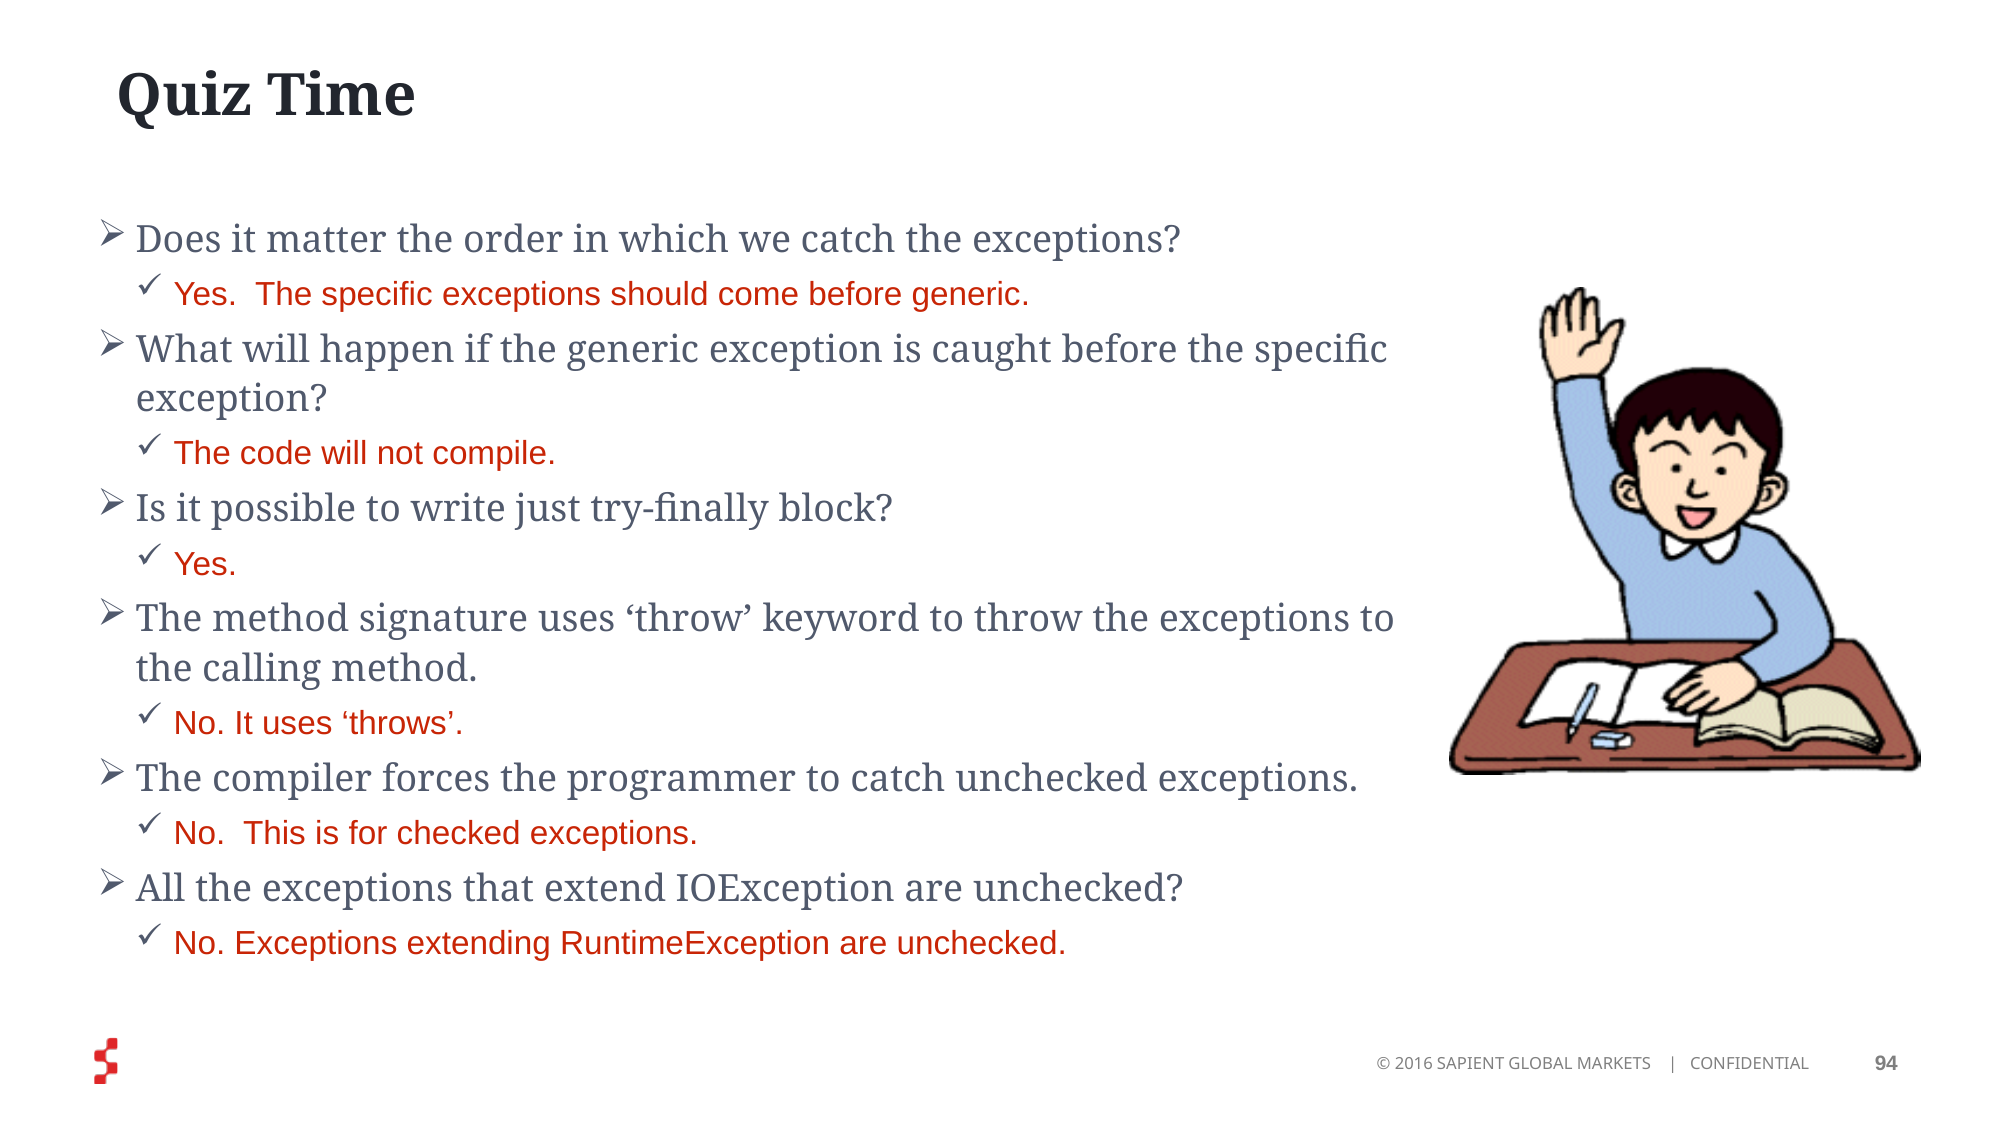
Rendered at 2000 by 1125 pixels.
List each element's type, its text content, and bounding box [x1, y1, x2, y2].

list Does it matter the order in which we catch the exceptions? Yes. The specific exceptions should come before generic. What will happen if the generic exception is caught before the specific exception? The code will not compile. Is it possible to write just try-finally block? Yes. The method signature uses ‘throw’ keyword to throw the exceptions to the calling method. No. It uses ‘throws’. The compiler forces the programmer to catch unchecked exceptions. No. This is for checked exceptions. All the exceptions that extend IOException are unchecked? No. Exceptions extending RuntimeException are unchecked. [97, 210, 1417, 973]
title Quiz Time [116, 50, 1967, 163]
picture [1449, 287, 1921, 776]
